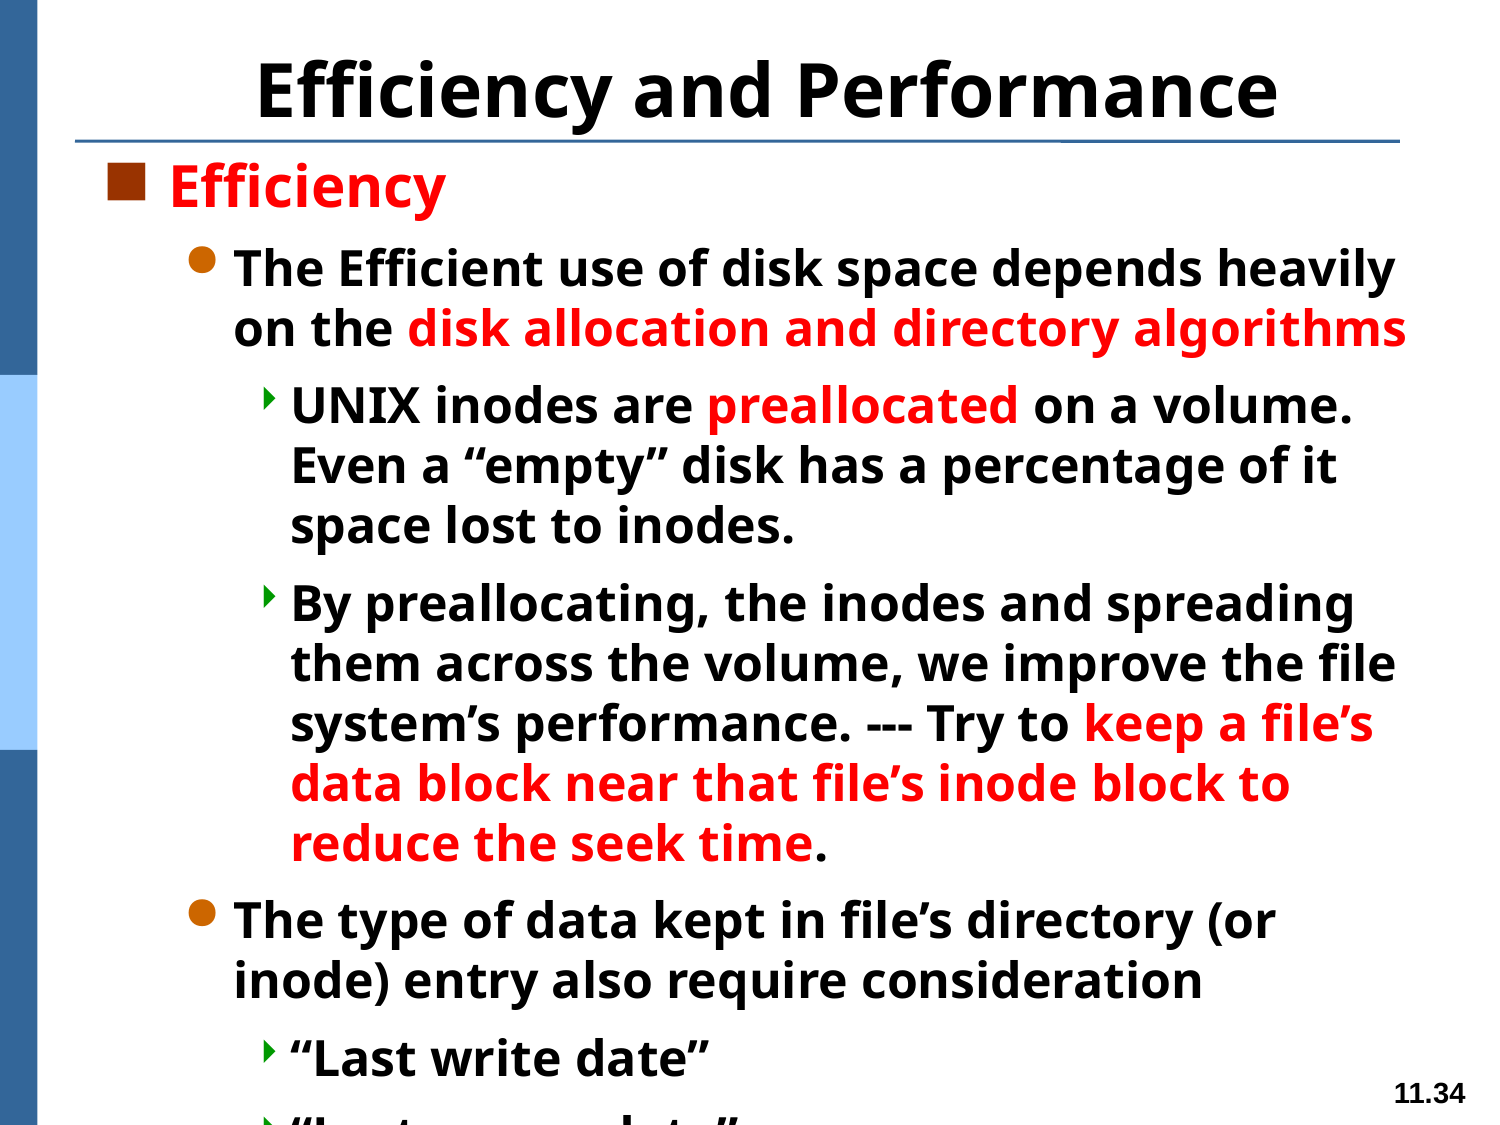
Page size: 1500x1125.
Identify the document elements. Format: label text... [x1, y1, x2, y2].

list Efficiency The Efficient use of disk space depends heavily on the disk allocation and directory algorithms UNIX inodes are preallocated on a volume. Even a “empty” disk has a percentage of it space lost to inodes. By preallocating, the inodes and spreading them across the volume, we improve the file system’s performance. --- Try to keep a file’s data block near that file’s inode block to reduce the seek time. The type of data kept in file’s directory (or inode) entry also require consideration “Last write date” “Last access date” [96, 141, 1448, 885]
title Efficiency and Performance [92, 45, 1443, 141]
